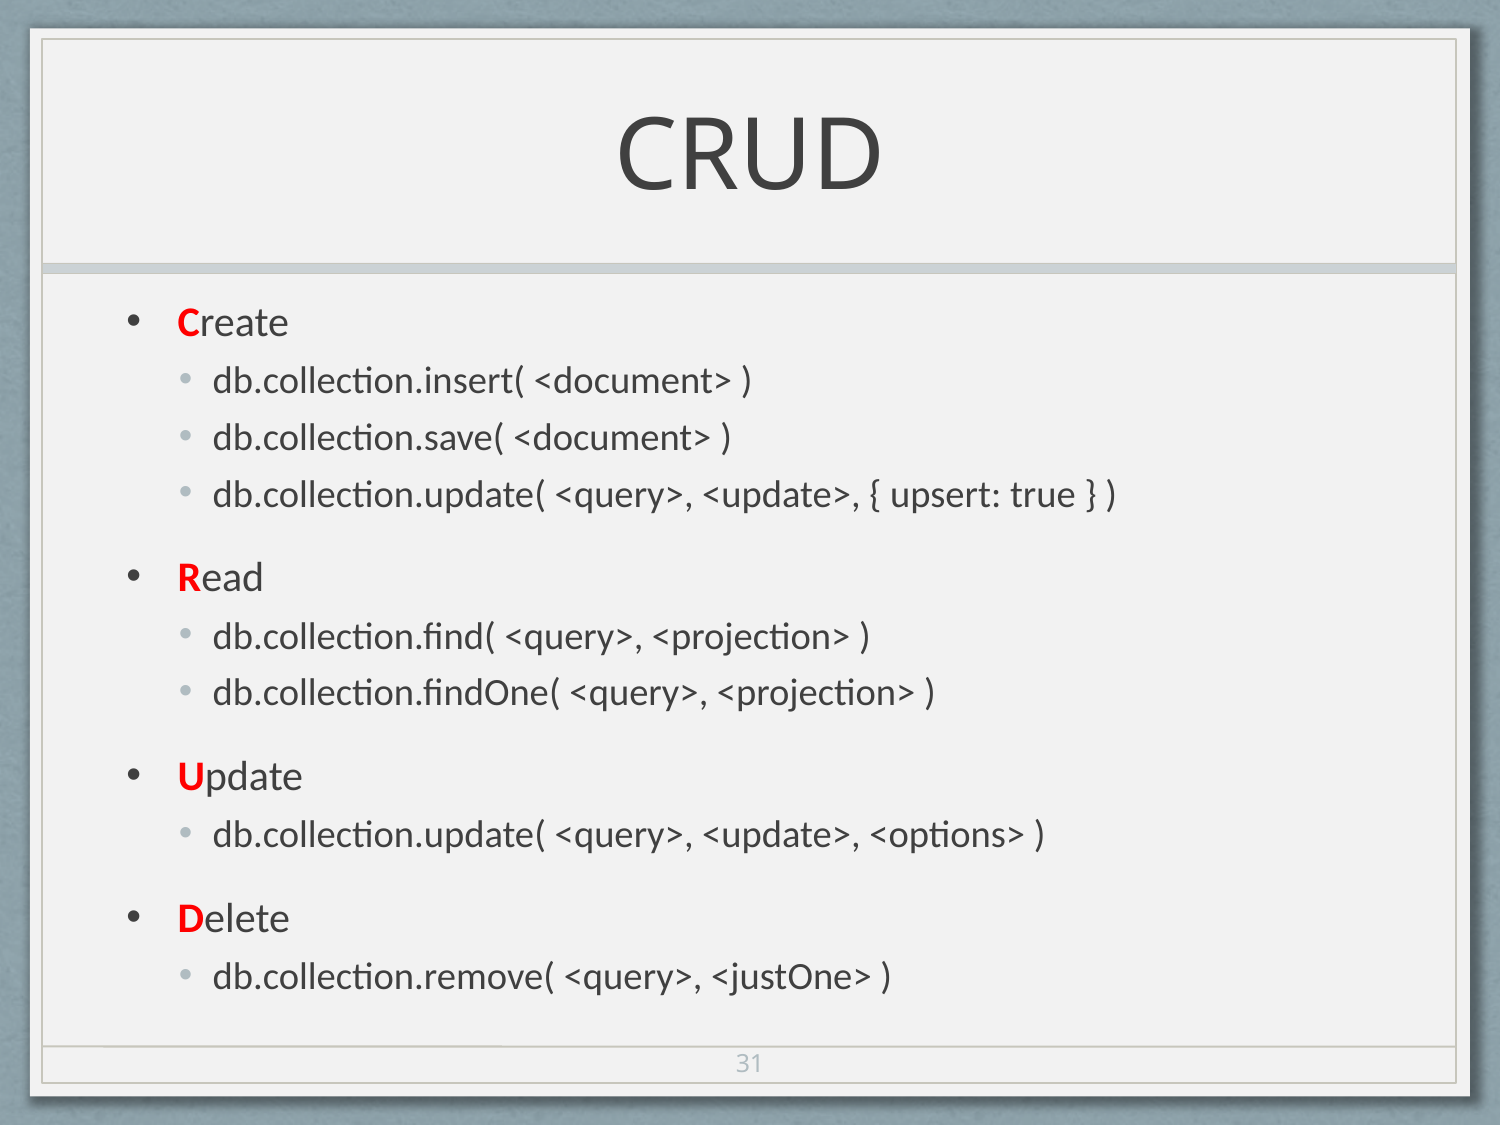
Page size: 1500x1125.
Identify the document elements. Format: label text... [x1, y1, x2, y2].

list Create db.collection.insert( <document> ) db.collection.save( <document> ) db.collection.update( <query>, <update>, { upsert: true } ) Read db.collection.find( <query>, <projection> ) db.collection.findOne( <query>, <projection> ) Update db.collection.update( <query>, <update>, <options> ) Delete db.collection.remove( <query>, <justOne> ) [111, 286, 1353, 1010]
slide_number 31 [687, 1042, 813, 1088]
title CRUD [147, 40, 1353, 260]
